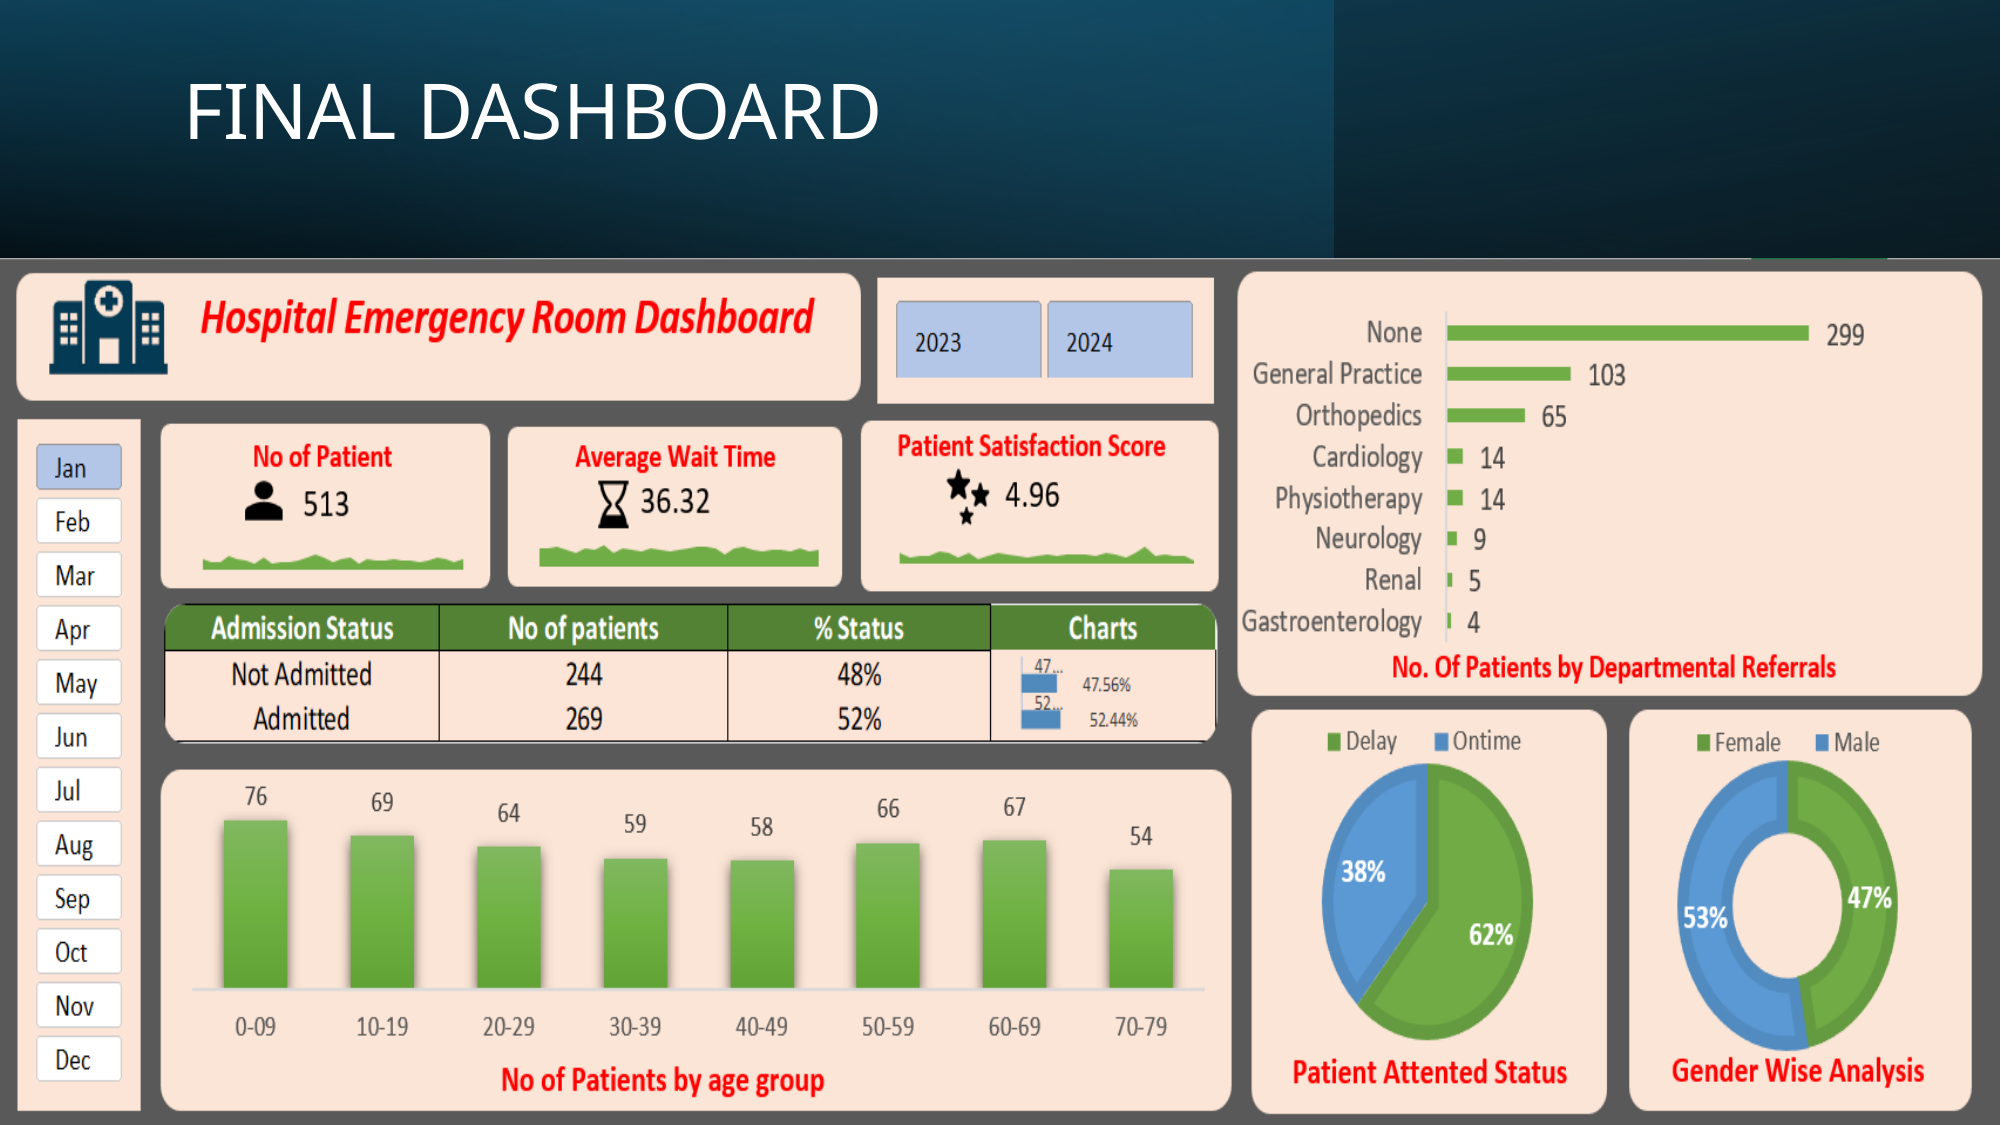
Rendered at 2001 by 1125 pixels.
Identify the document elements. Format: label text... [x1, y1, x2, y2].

text_box [0, 0, 2000, 257]
picture [0, 257, 2000, 1125]
title FINAL DASHBOARD [168, 19, 1917, 210]
